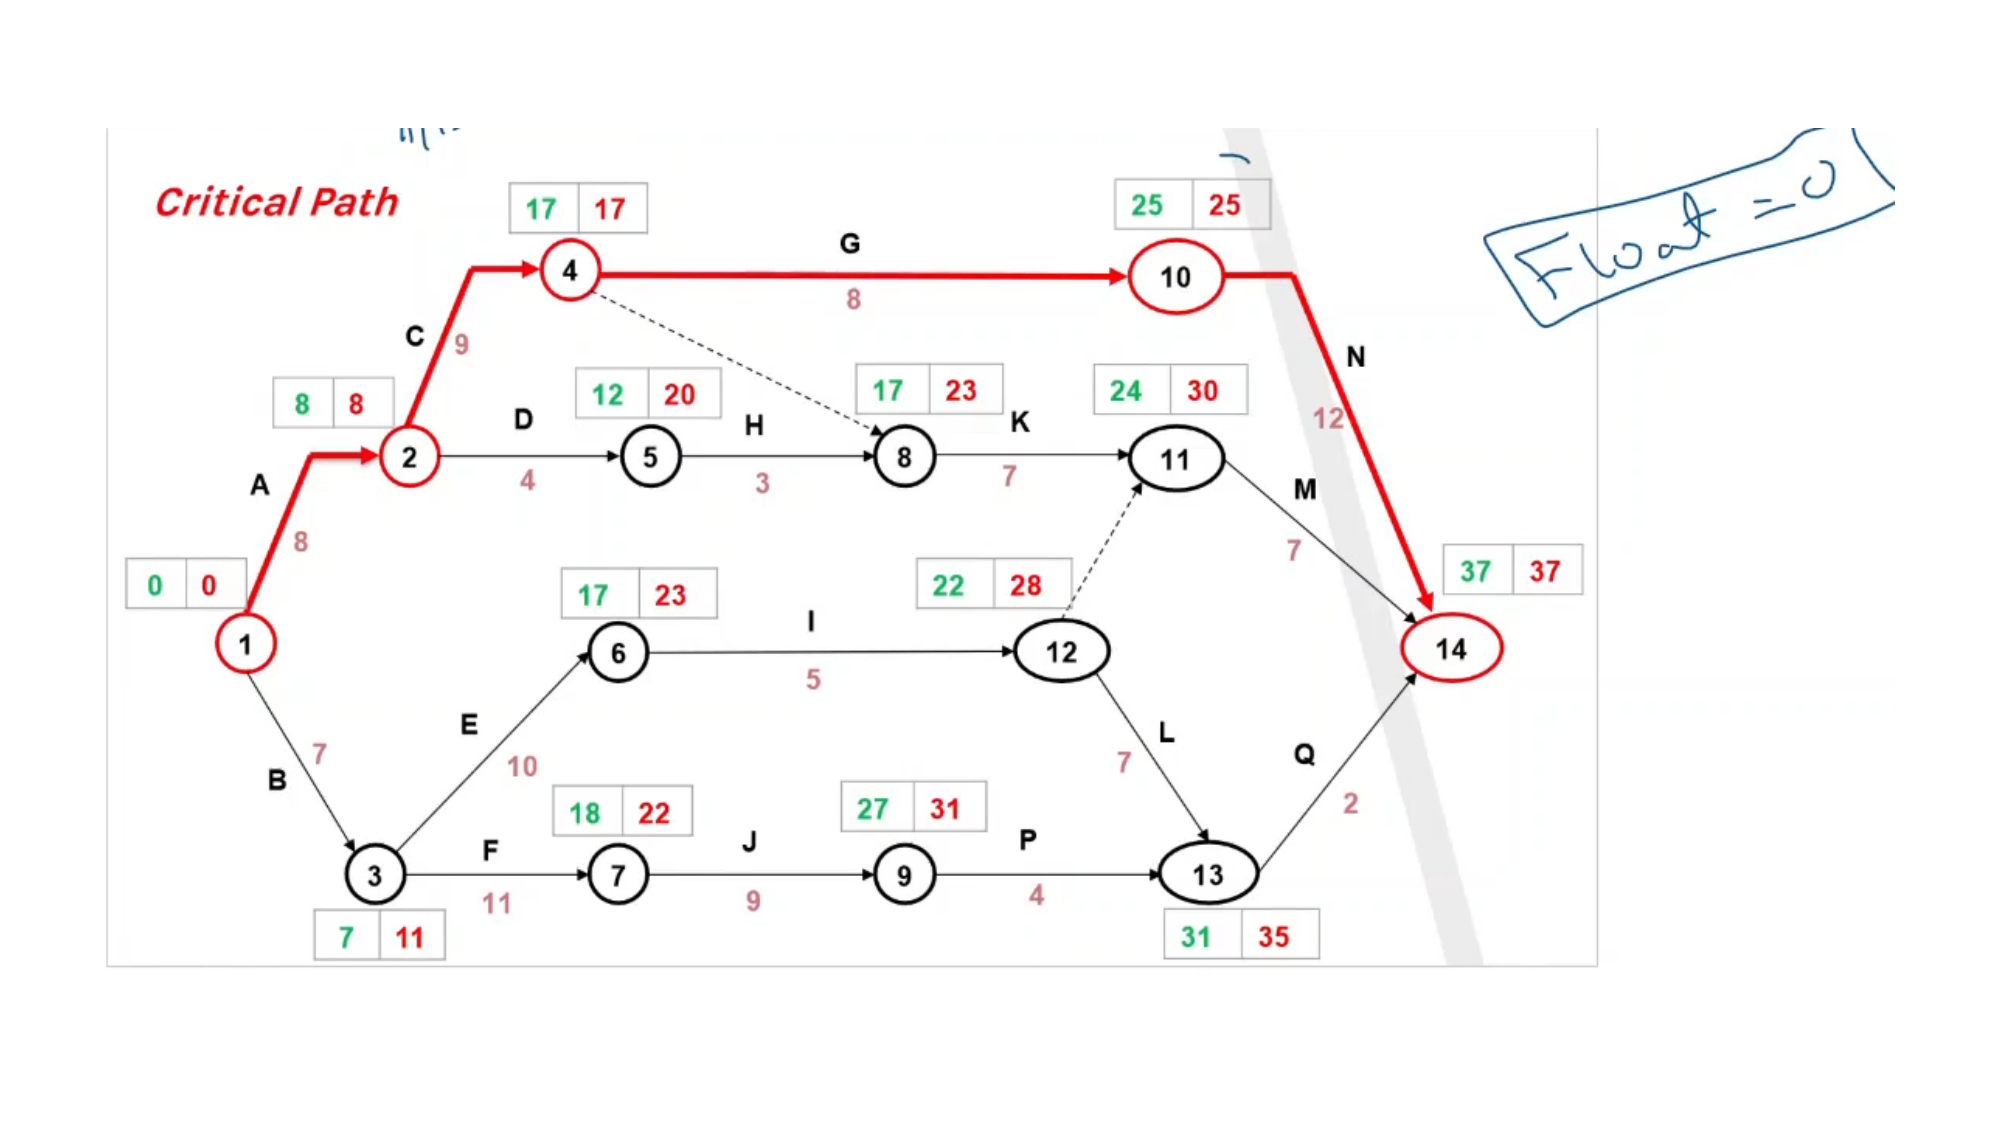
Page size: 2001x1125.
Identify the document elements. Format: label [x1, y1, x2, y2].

list [104, 128, 1895, 997]
